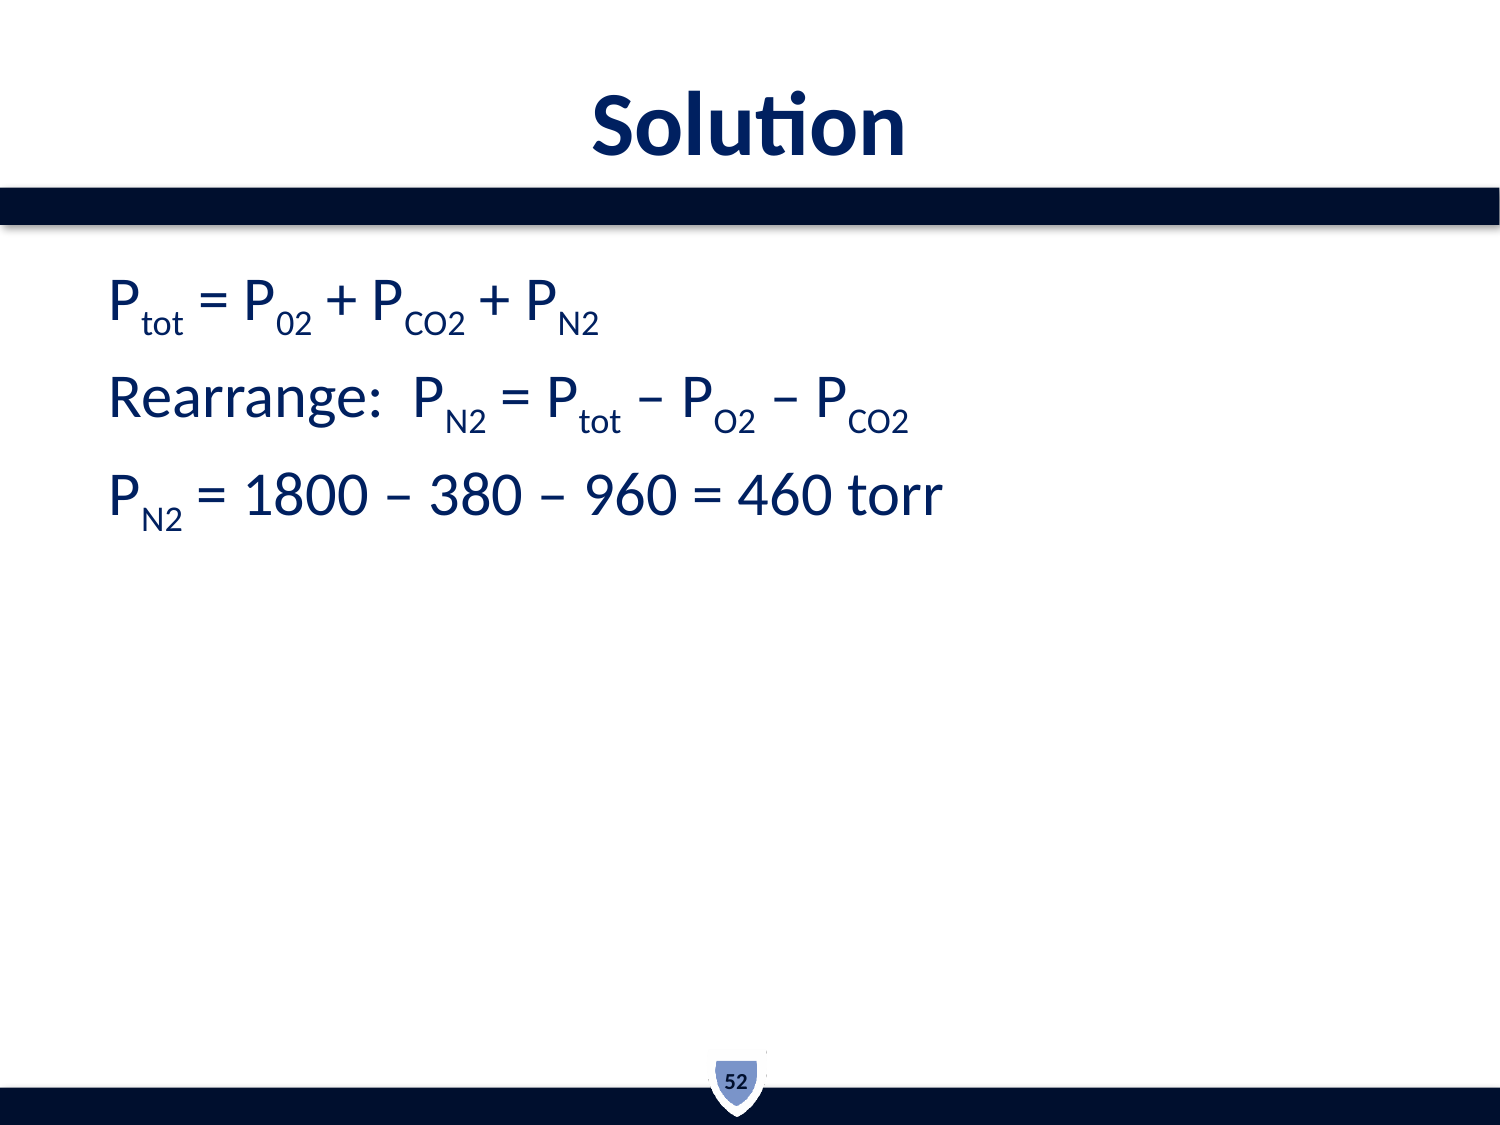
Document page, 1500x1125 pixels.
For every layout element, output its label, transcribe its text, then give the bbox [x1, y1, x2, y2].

list Ptot = P02 + PCO2 + PN2 Rearrange: PN2 = Ptot – PO2 – PCO2 PN2 = 1800 – 380 – 960 = 460 torr [75, 249, 1425, 1061]
picture [706, 1110, 767, 1117]
slide_number 52 [704, 1050, 768, 1110]
title Solution [75, 24, 1425, 213]
